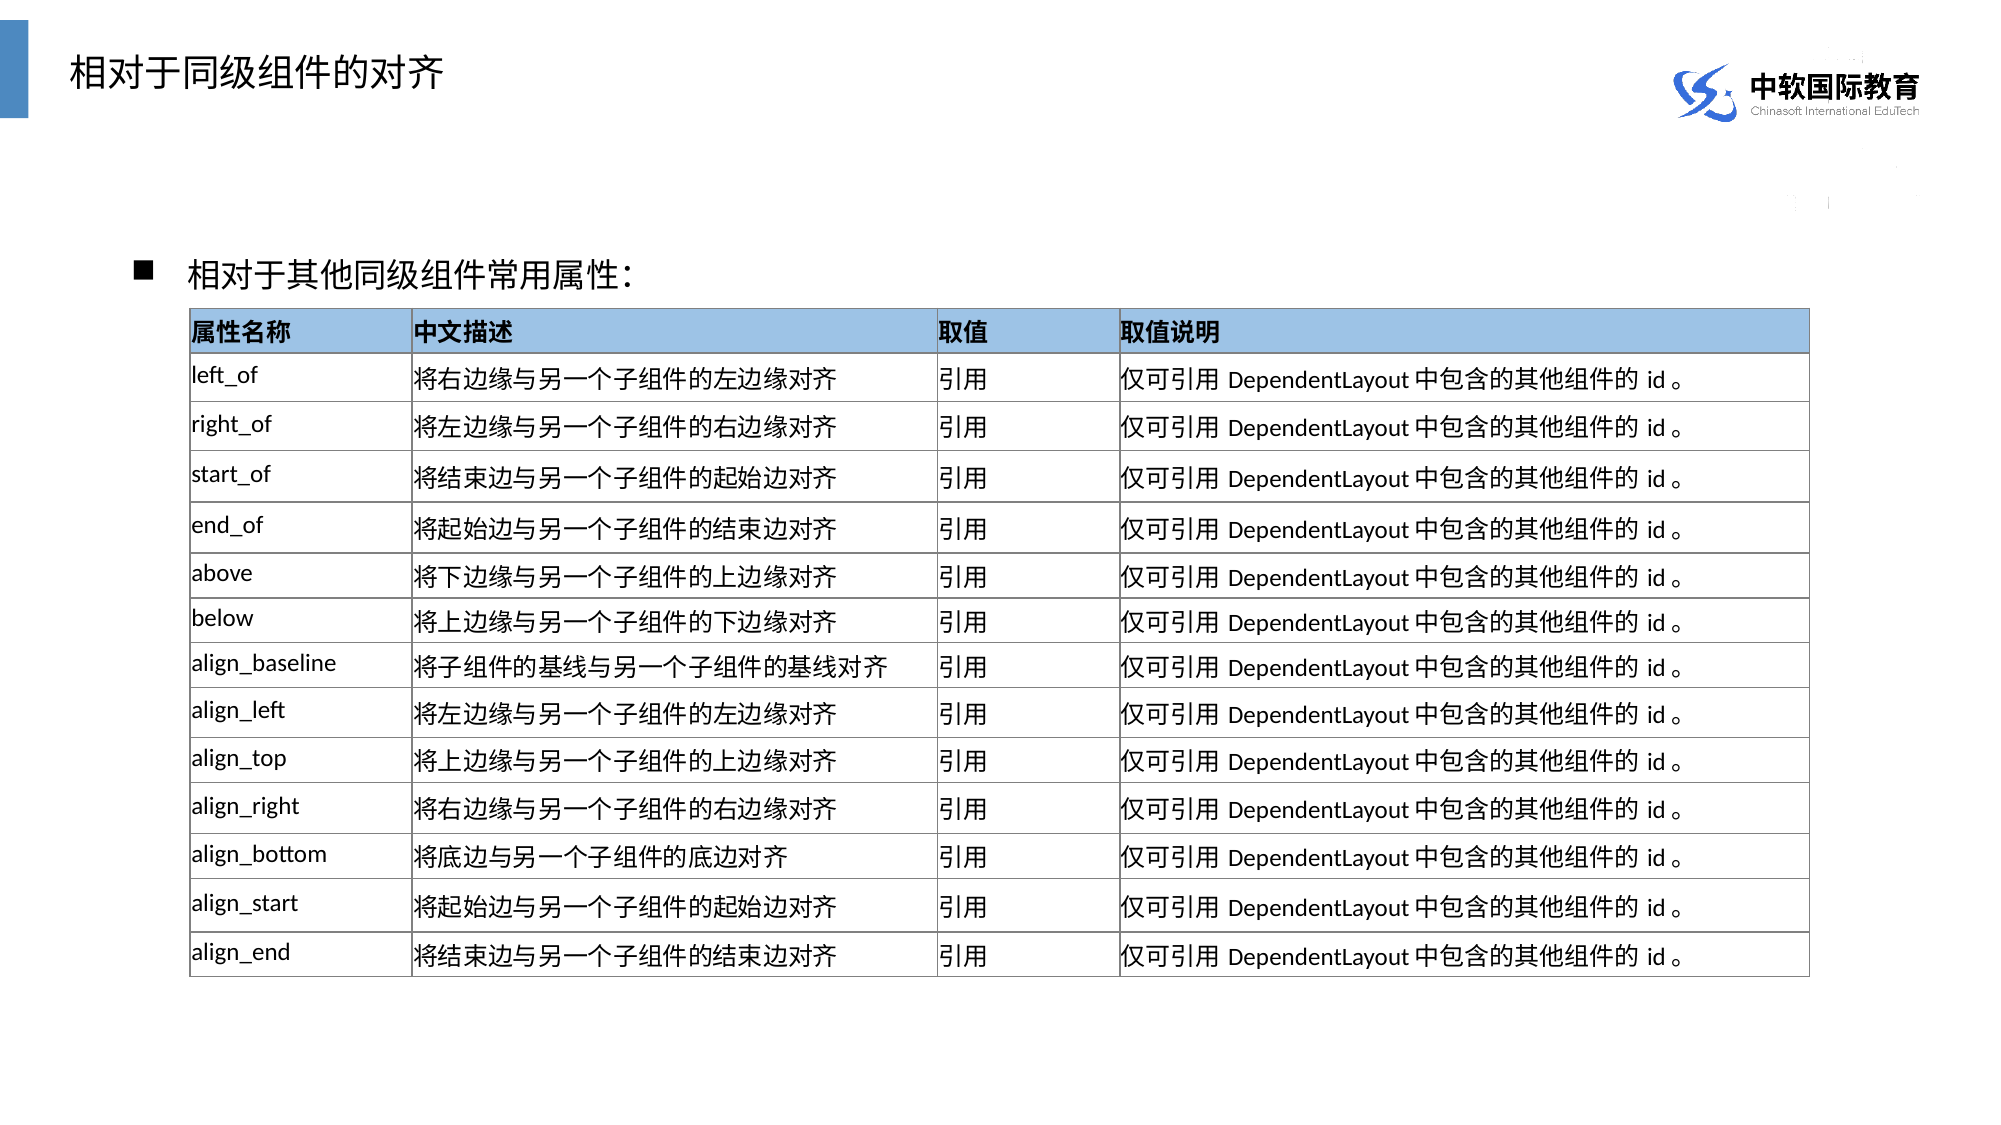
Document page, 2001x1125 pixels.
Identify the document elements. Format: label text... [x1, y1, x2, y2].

table_cell start_of [191, 451, 411, 501]
table_cell 将左边缘与另一个子组件的右边缘对齐 [413, 402, 937, 450]
table_cell 引用 [938, 402, 1119, 450]
table_cell 仅可引用DependentLayout中包含的其他组件的id。 [1121, 879, 1809, 931]
table_cell 将上边缘与另一个子组件的下边缘对齐 [413, 599, 937, 642]
table_cell 引用 [938, 503, 1119, 552]
table_cell align_right [191, 783, 411, 833]
table_cell above [191, 554, 411, 597]
table_cell 仅可引用DependentLayout中包含的其他组件的id。 [1121, 643, 1809, 687]
table_cell 将子组件的基线与另一个子组件的基线对齐 [413, 643, 937, 687]
table_cell 将下边缘与另一个子组件的上边缘对齐 [413, 554, 937, 597]
table_cell 将起始边与另一个子组件的起始边对齐 [413, 879, 937, 931]
table_cell align_baseline [191, 643, 411, 687]
table_cell 仅可引用DependentLayout中包含的其他组件的id。 [1121, 688, 1809, 737]
table_cell align_start [191, 879, 411, 931]
table_cell 仅可引用DependentLayout中包含的其他组件的id。 [1121, 554, 1809, 597]
table_cell 引用 [938, 451, 1119, 501]
table_cell 引用 [938, 688, 1119, 737]
table_cell 引用 [938, 354, 1119, 401]
table_cell align_bottom [191, 834, 411, 878]
table_header 属性名称 [191, 309, 411, 352]
table_cell 仅可引用DependentLayout中包含的其他组件的id。 [1121, 738, 1809, 782]
table_cell 仅可引用DependentLayout中包含的其他组件的id。 [1121, 402, 1809, 450]
table_cell left_of [191, 354, 411, 401]
table_cell 引用 [938, 643, 1119, 687]
table_cell 仅可引用DependentLayout中包含的其他组件的id。 [1121, 599, 1809, 642]
table_cell 引用 [938, 879, 1119, 931]
table_cell 将结束边与另一个子组件的结束边对齐 [413, 933, 937, 976]
table_cell 仅可引用DependentLayout中包含的其他组件的id。 [1121, 503, 1809, 552]
table_cell 仅可引用DependentLayout中包含的其他组件的id。 [1121, 834, 1809, 878]
table_cell align_left [191, 688, 411, 737]
table_cell 将右边缘与另一个子组件的右边缘对齐 [413, 783, 937, 833]
table_header 中文描述 [413, 309, 937, 352]
table_cell align_top [191, 738, 411, 782]
table_cell 将结束边与另一个子组件的起始边对齐 [413, 451, 937, 501]
table_cell 引用 [938, 738, 1119, 782]
table_cell end_of [191, 503, 411, 552]
table_cell align_end [191, 933, 411, 976]
table_cell right_of [191, 402, 411, 450]
table_cell 仅可引用DependentLayout中包含的其他组件的id。 [1121, 354, 1809, 401]
table_cell 引用 [938, 599, 1119, 642]
table_cell 将左边缘与另一个子组件的左边缘对齐 [413, 688, 937, 737]
text_box 相对于同级组件的对齐 [54, 42, 1119, 102]
table_cell 仅可引用DependentLayout中包含的其他组件的id。 [1121, 933, 1809, 976]
table_cell 引用 [938, 834, 1119, 878]
table_cell 将上边缘与另一个子组件的上边缘对齐 [413, 738, 937, 782]
table_cell 将底边与另一个子组件的底边对齐 [413, 834, 937, 878]
table_header 取值说明 [1121, 309, 1809, 352]
table_cell 将起始边与另一个子组件的结束边对齐 [413, 503, 937, 552]
table_cell below [191, 599, 411, 642]
table_header 取值 [938, 309, 1119, 352]
table_cell 引用 [938, 783, 1119, 833]
table_cell 引用 [938, 554, 1119, 597]
table_cell 仅可引用DependentLayout中包含的其他组件的id。 [1121, 783, 1809, 833]
text_box 相对于其他同级组件常用属性： [116, 226, 1904, 302]
picture [1611, 26, 1981, 230]
table_cell 仅可引用DependentLayout中包含的其他组件的id。 [1121, 451, 1809, 501]
table_cell 将右边缘与另一个子组件的左边缘对齐 [413, 354, 937, 401]
table_cell 引用 [938, 933, 1119, 976]
